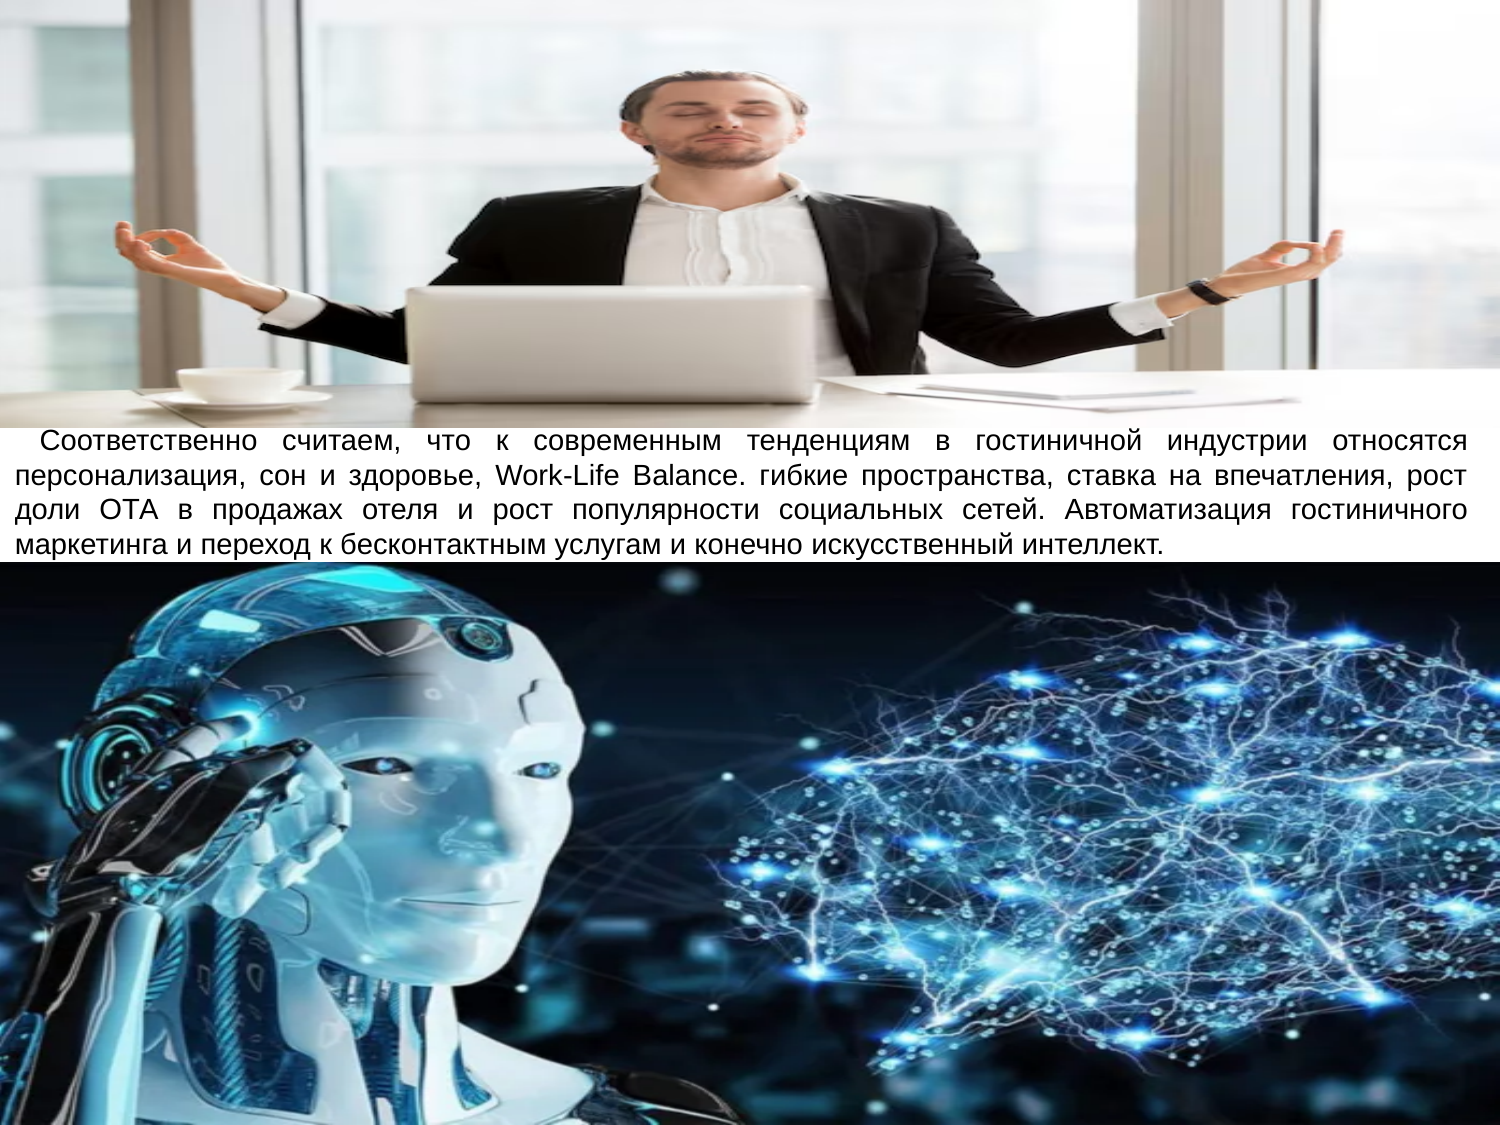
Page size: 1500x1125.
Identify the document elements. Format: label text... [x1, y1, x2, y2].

picture [0, 0, 1500, 428]
text_box Соответственно считаем, что к современным тенденциям в гостиничной индустрии относятся персонализация, сон и здоровье, Work-Life Balance. гибкие пространства, ставка на впечатления, рост доли ОТА в продажах отеля и рост популярности социальных сетей. Автоматизация гостиничного маркетинга и переход к бесконтактным услугам и конечно искусственный интеллект. [0, 437, 1484, 560]
picture [0, 562, 1500, 1125]
